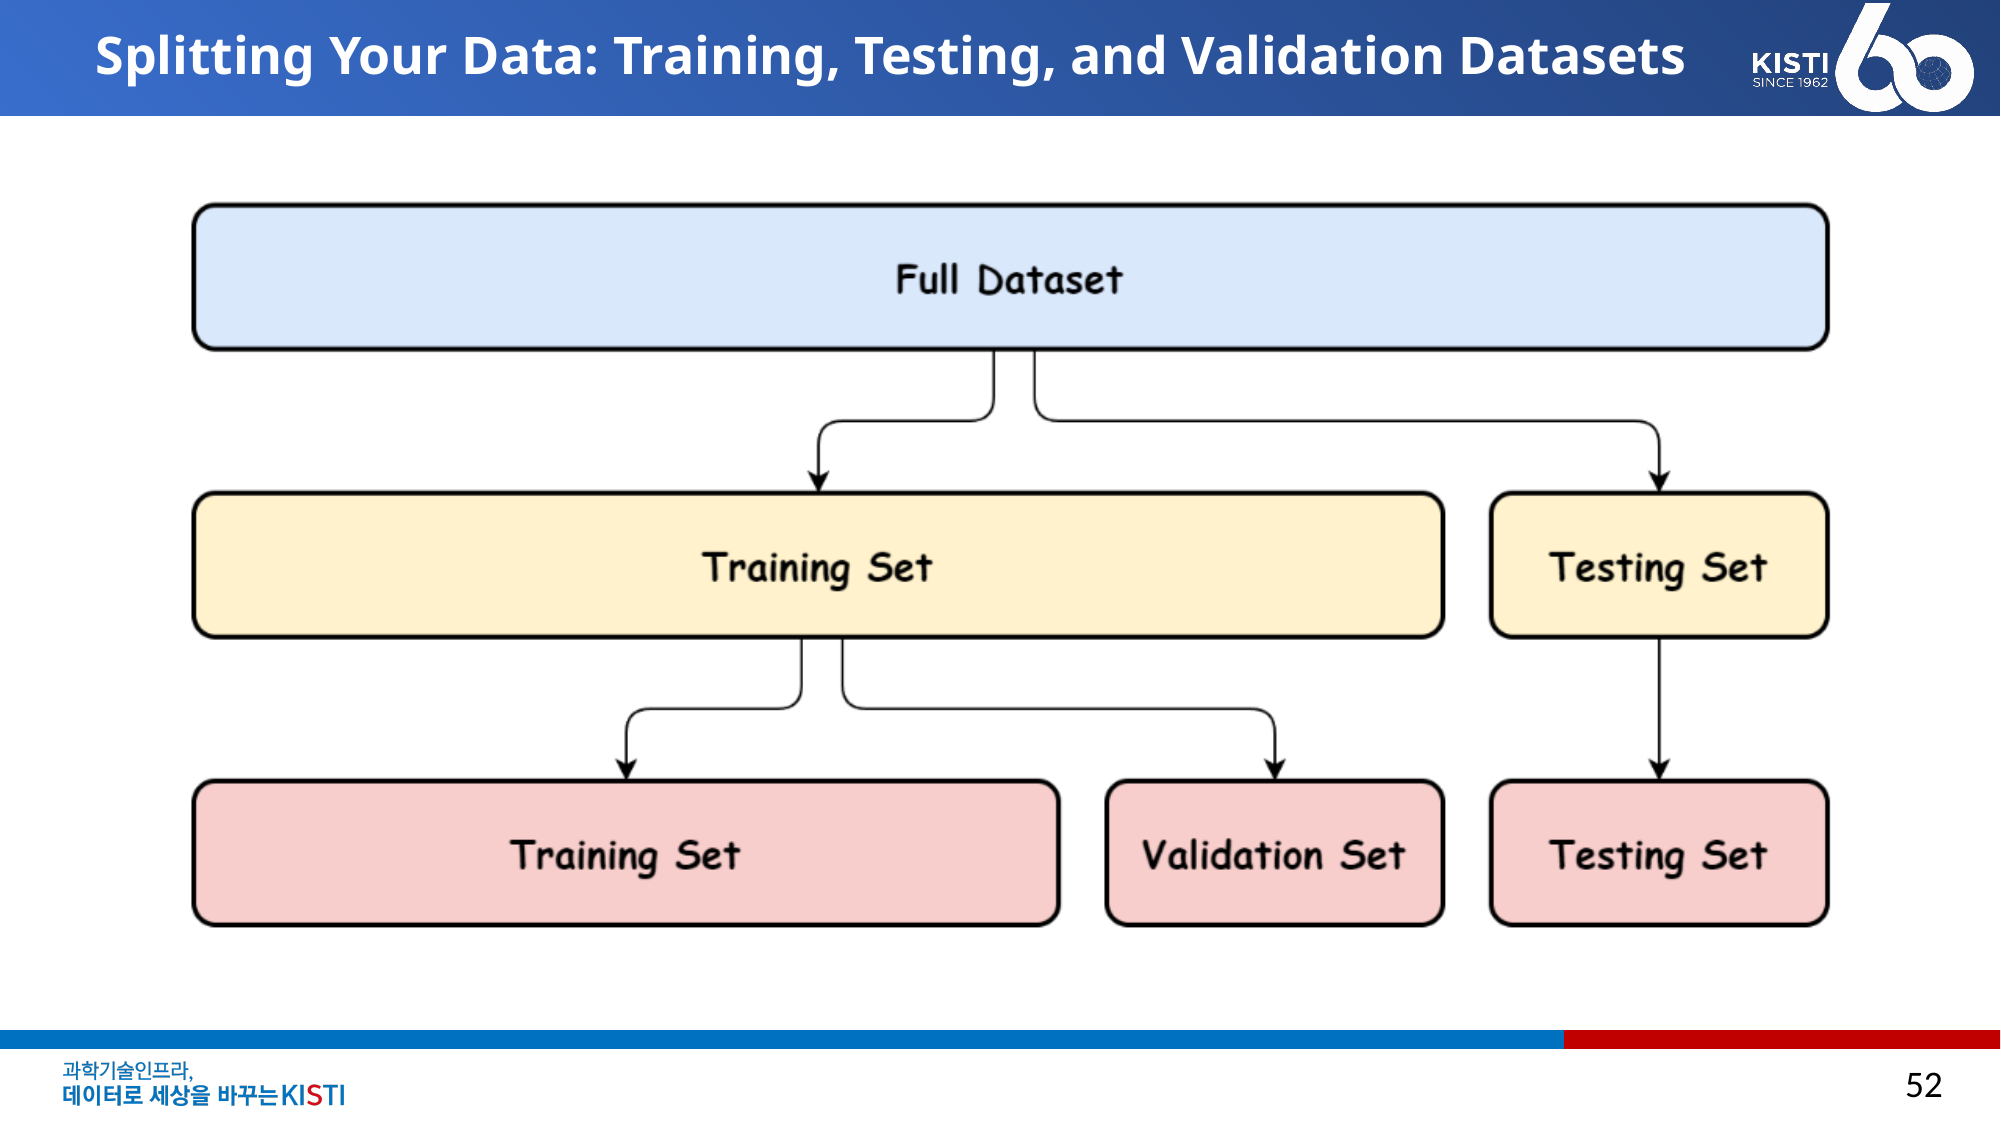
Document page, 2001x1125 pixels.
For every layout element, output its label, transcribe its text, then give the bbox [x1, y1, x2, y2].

title Splitting Your Data: Training, Testing, and Validation Datasets [63, 0, 1720, 116]
picture [1753, 3, 1974, 112]
slide_number 52 [1605, 1053, 1958, 1113]
picture [63, 1061, 344, 1106]
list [137, 152, 1863, 973]
